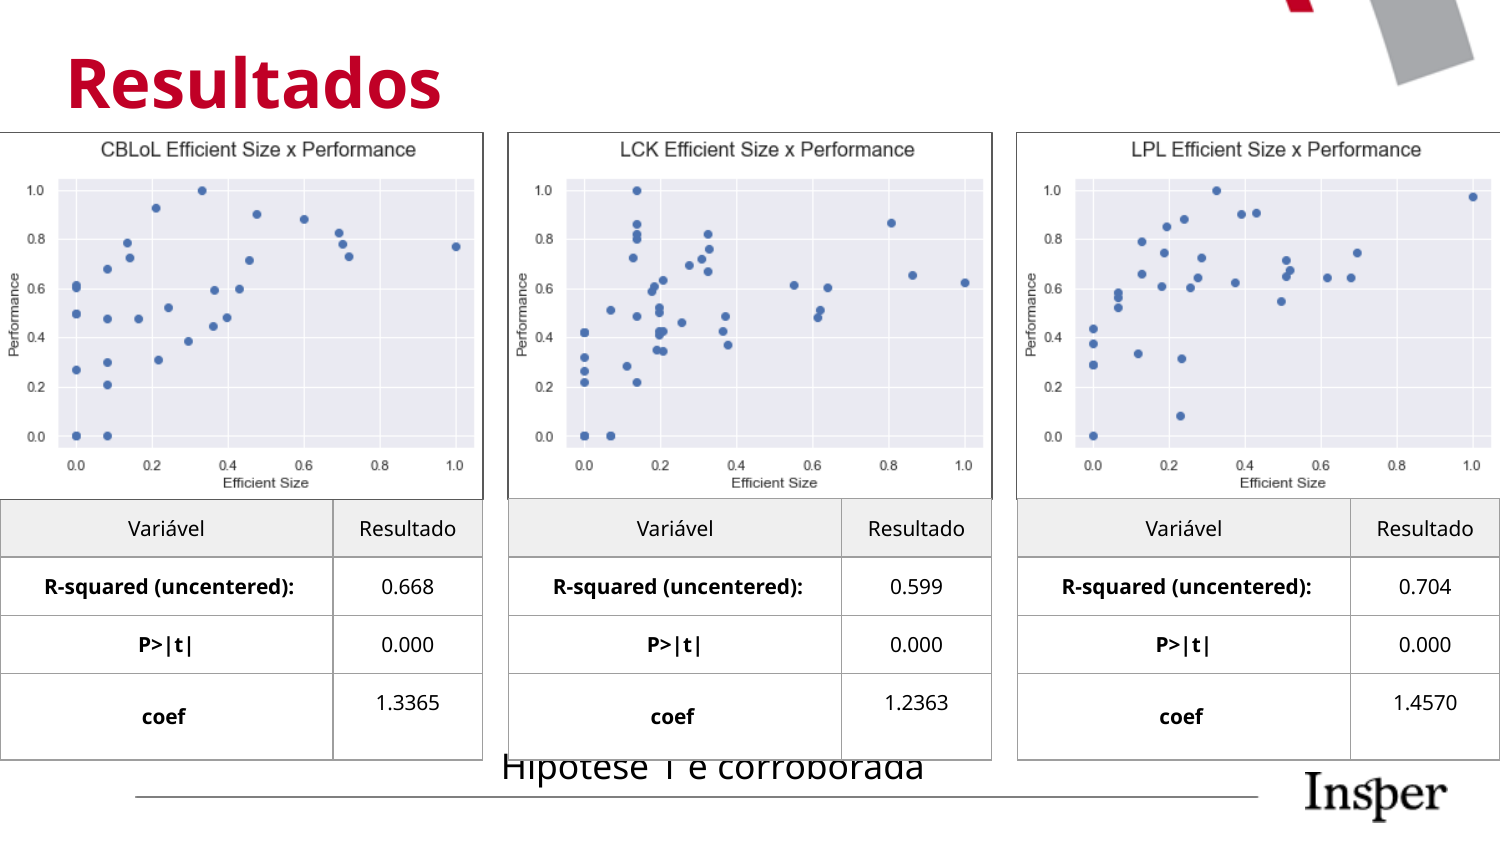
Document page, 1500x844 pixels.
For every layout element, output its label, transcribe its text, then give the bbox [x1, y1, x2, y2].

table_cell coef [1, 674, 332, 759]
table_cell coef [509, 674, 841, 759]
table_cell 1.3365 [334, 674, 482, 759]
table_header Resultado [842, 507, 991, 556]
table_header Variável [509, 507, 841, 556]
picture [1017, 132, 1500, 499]
table_cell 0.000 [842, 616, 991, 673]
table_cell 0.668 [334, 558, 482, 615]
table_cell 0.704 [1351, 558, 1499, 615]
table_header Resultado [334, 507, 482, 556]
picture [1252, 0, 1500, 94]
table_cell P>|t| [1, 616, 332, 673]
table_cell P>|t| [1018, 616, 1350, 673]
table_header Resultado [1351, 506, 1499, 556]
table_cell coef [1018, 674, 1350, 759]
table_cell R-squared (uncentered): [1, 558, 332, 615]
table_cell 0.599 [842, 558, 991, 615]
table_cell 0.000 [334, 616, 482, 673]
picture [0, 132, 483, 499]
table_cell 1.4570 [1351, 674, 1499, 759]
picture [508, 132, 992, 499]
table_cell R-squared (uncentered): [1018, 558, 1350, 615]
text_box Resultados [49, 24, 1218, 143]
table_cell 1.2363 [842, 674, 991, 759]
table_cell P>|t| [509, 616, 841, 673]
table_cell R-squared (uncentered): [509, 558, 841, 615]
table_cell 0.000 [1351, 616, 1499, 673]
table_header Variável [1, 507, 332, 556]
text_box Hipótese 1 é corroborada [416, 731, 1010, 800]
table_header Variável [1018, 507, 1350, 556]
picture [1305, 772, 1448, 823]
